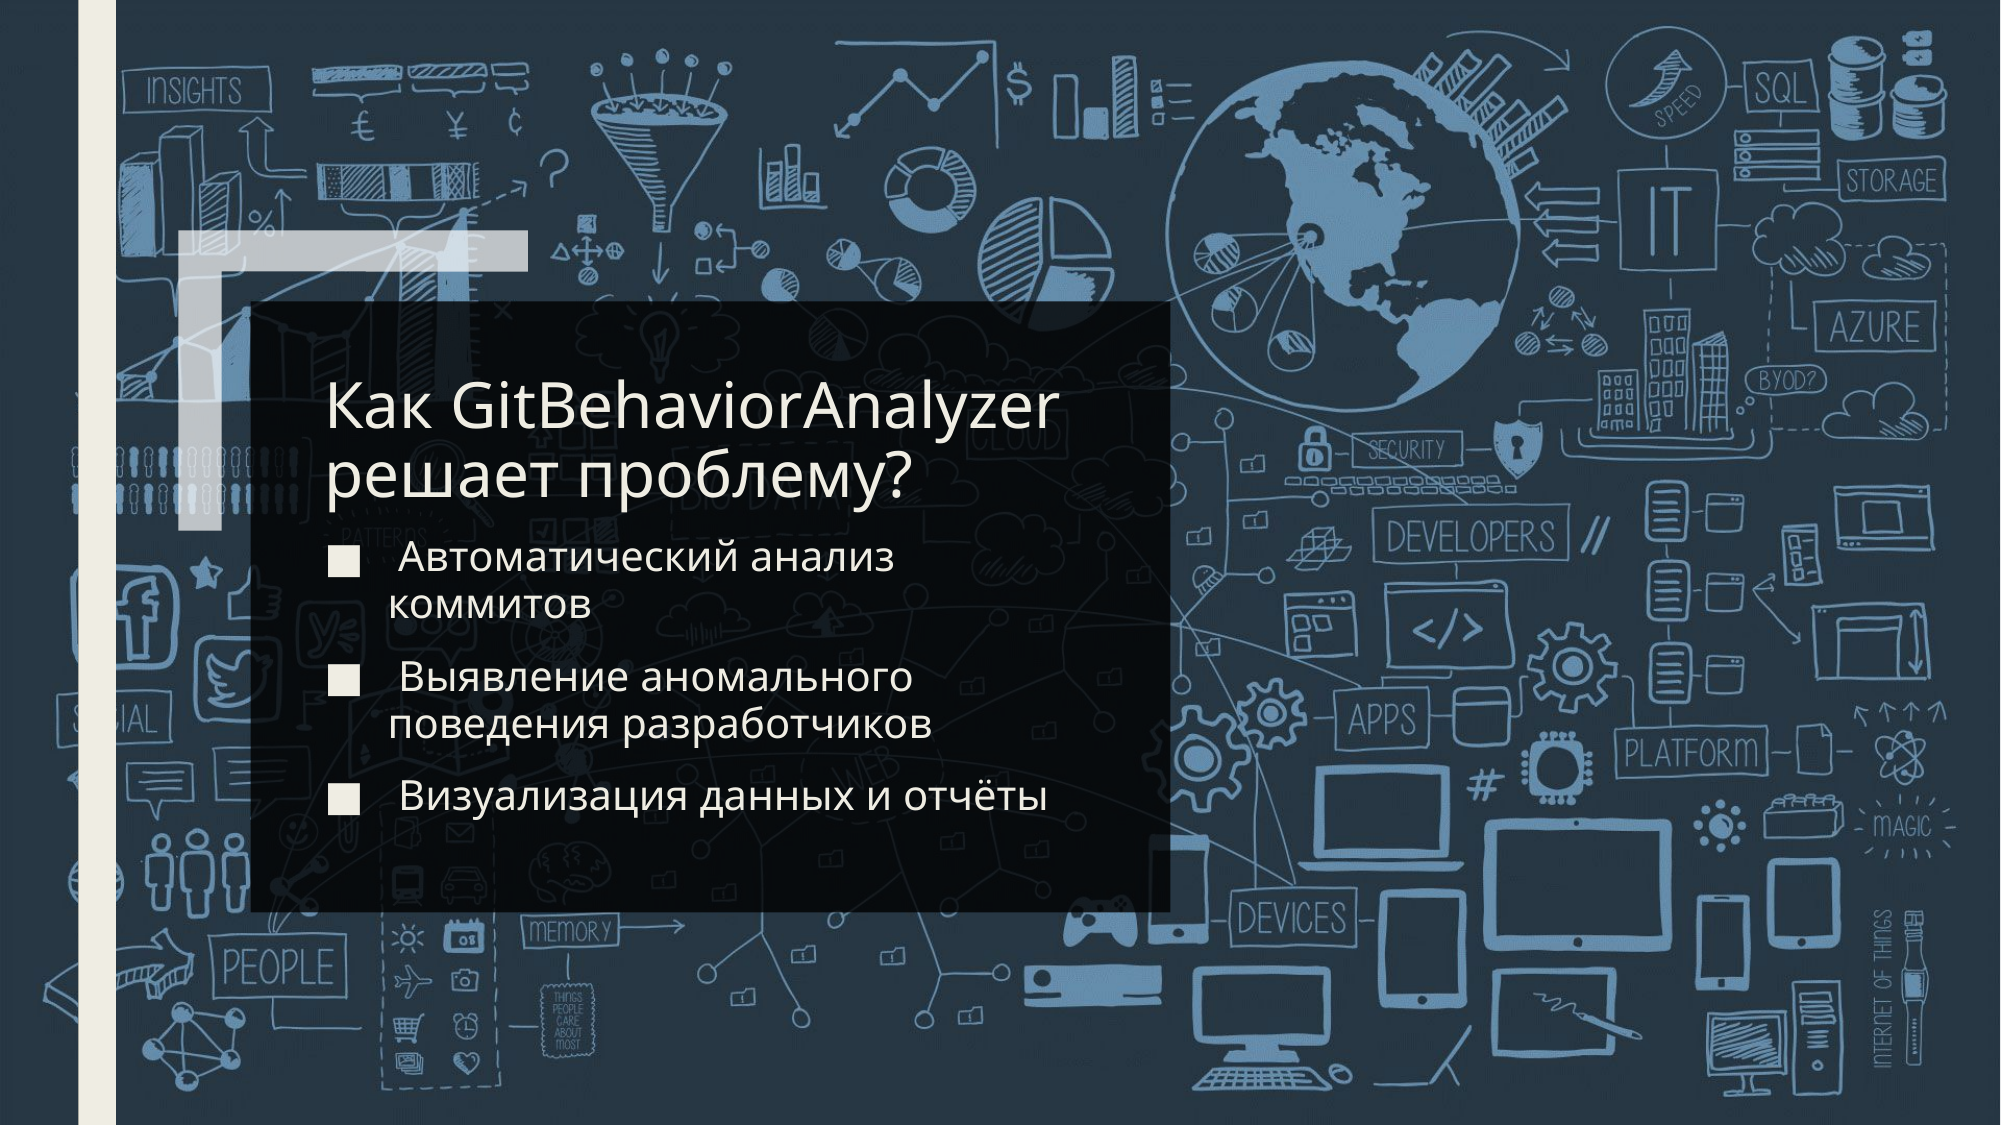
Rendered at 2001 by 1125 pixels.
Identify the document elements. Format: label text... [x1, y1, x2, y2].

picture [0, 0, 76, 1125]
text_box [76, 0, 119, 1125]
title Как GitBehaviorAnalyzer решает проблему? [309, 358, 1112, 526]
text_box [248, 299, 1173, 915]
list Автоматический анализ коммитов Выявление аномального поведения разработчиков Визуализация данных и отчёты [309, 526, 1112, 866]
picture [119, 0, 2001, 1125]
text_box [178, 230, 528, 531]
